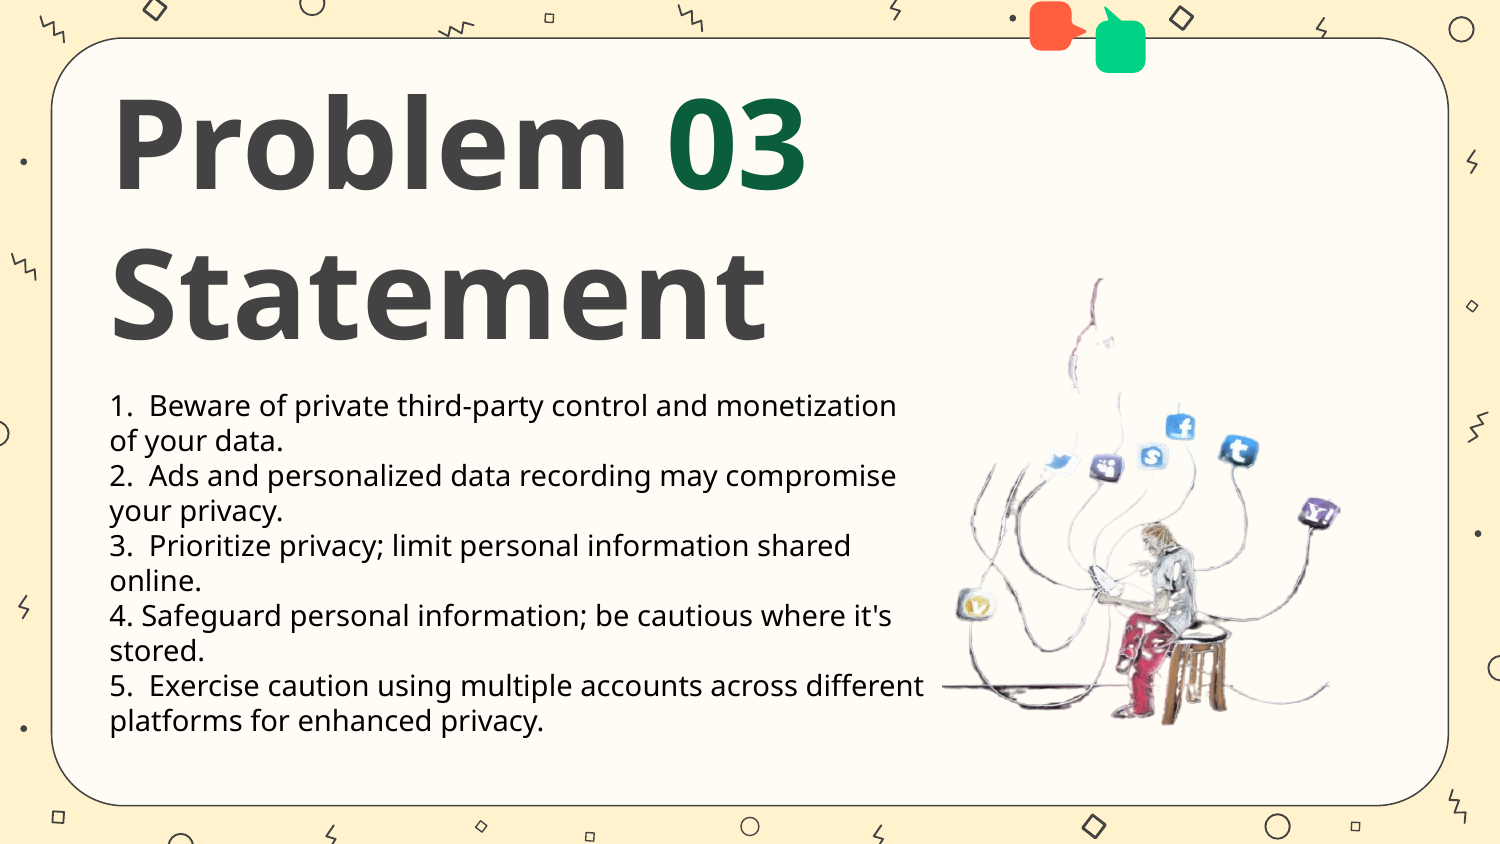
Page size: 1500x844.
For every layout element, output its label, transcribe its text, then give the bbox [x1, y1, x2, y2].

picture [942, 257, 1370, 740]
text_box 1. Beware of private third-party control and monetization of your data. 2. Ads and personalized data recording may compromise your privacy. 3. Prioritize privacy; limit personal information shared online. 4. Safeguard personal information; be cautious where it's stored. 5. Exercise caution using multiple accounts across different platforms for enhanced privacy. [94, 392, 937, 732]
title Problem 03 Statement [94, 68, 959, 360]
